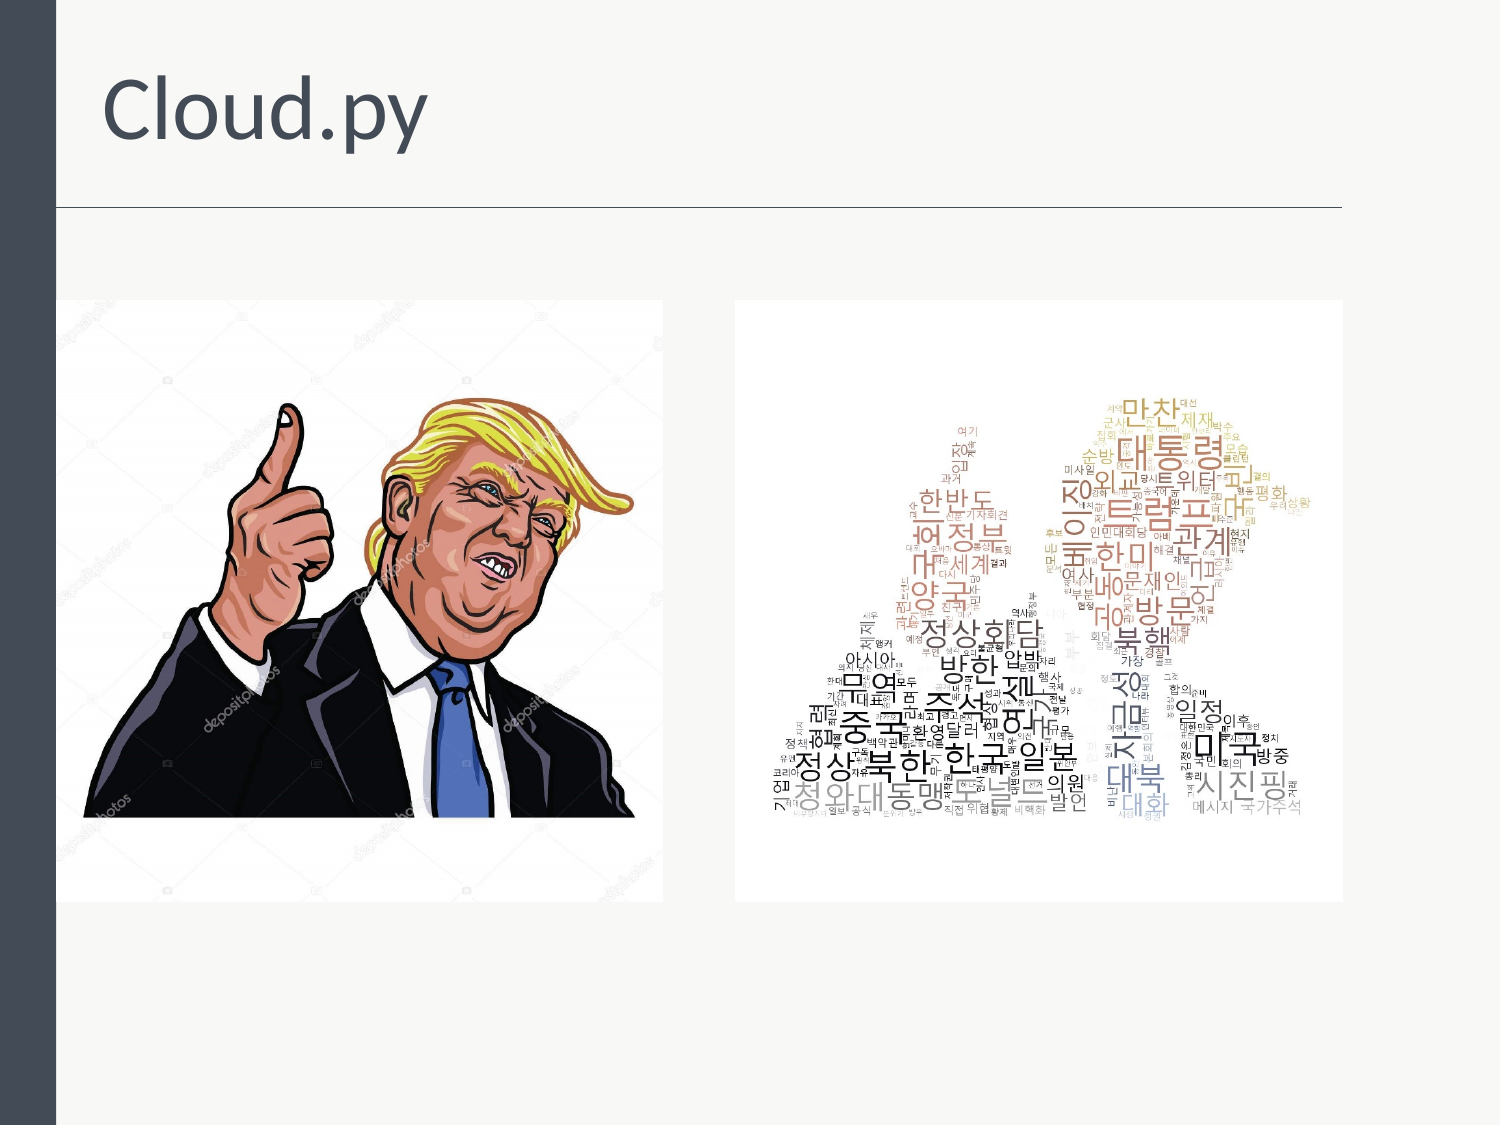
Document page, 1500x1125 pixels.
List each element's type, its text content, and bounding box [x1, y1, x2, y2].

picture [56, 300, 663, 902]
text_box Cloud.py [87, 40, 445, 166]
text_box [0, 0, 57, 1125]
picture [735, 300, 1343, 902]
